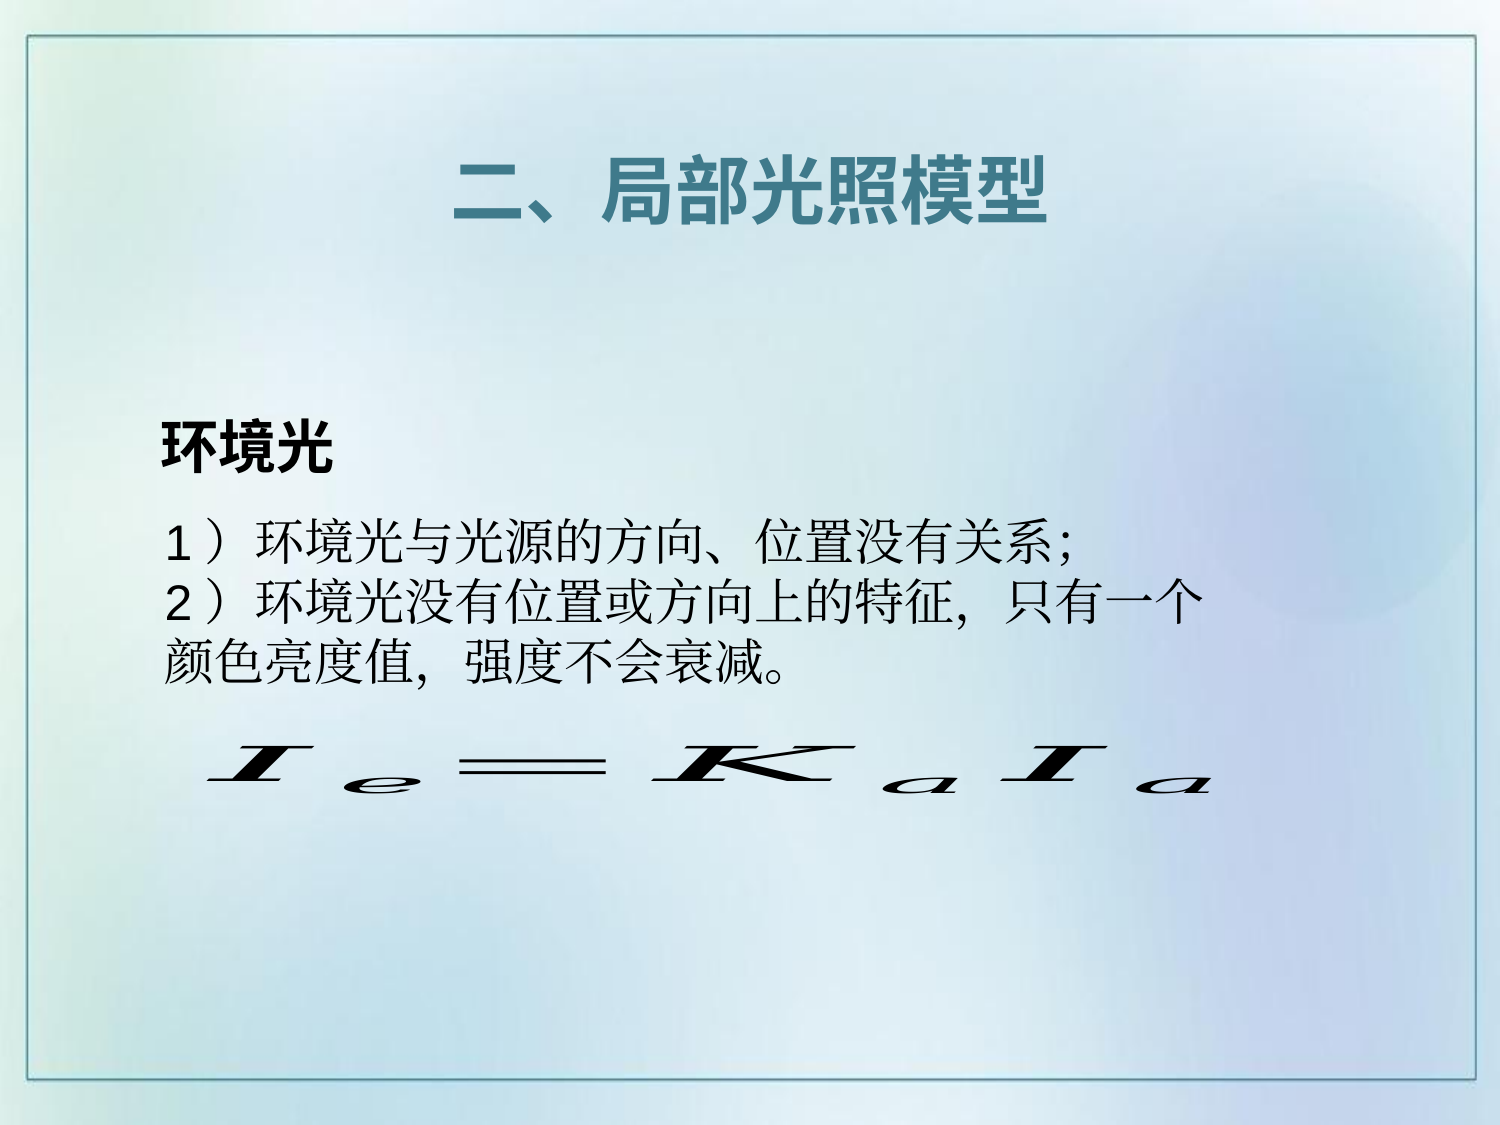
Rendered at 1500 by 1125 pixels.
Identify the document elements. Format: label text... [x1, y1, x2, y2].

picture [0, 0, 1500, 1125]
text_box 二、局部光照模型 [251, 117, 1249, 241]
text_box 1）环境光与光源的方向、位置没有关系； 2）环境光没有位置或方向上的特征，只有一个颜色亮度值，强度不会衰减。 [149, 503, 1249, 699]
list 环境光 [103, 388, 1397, 924]
